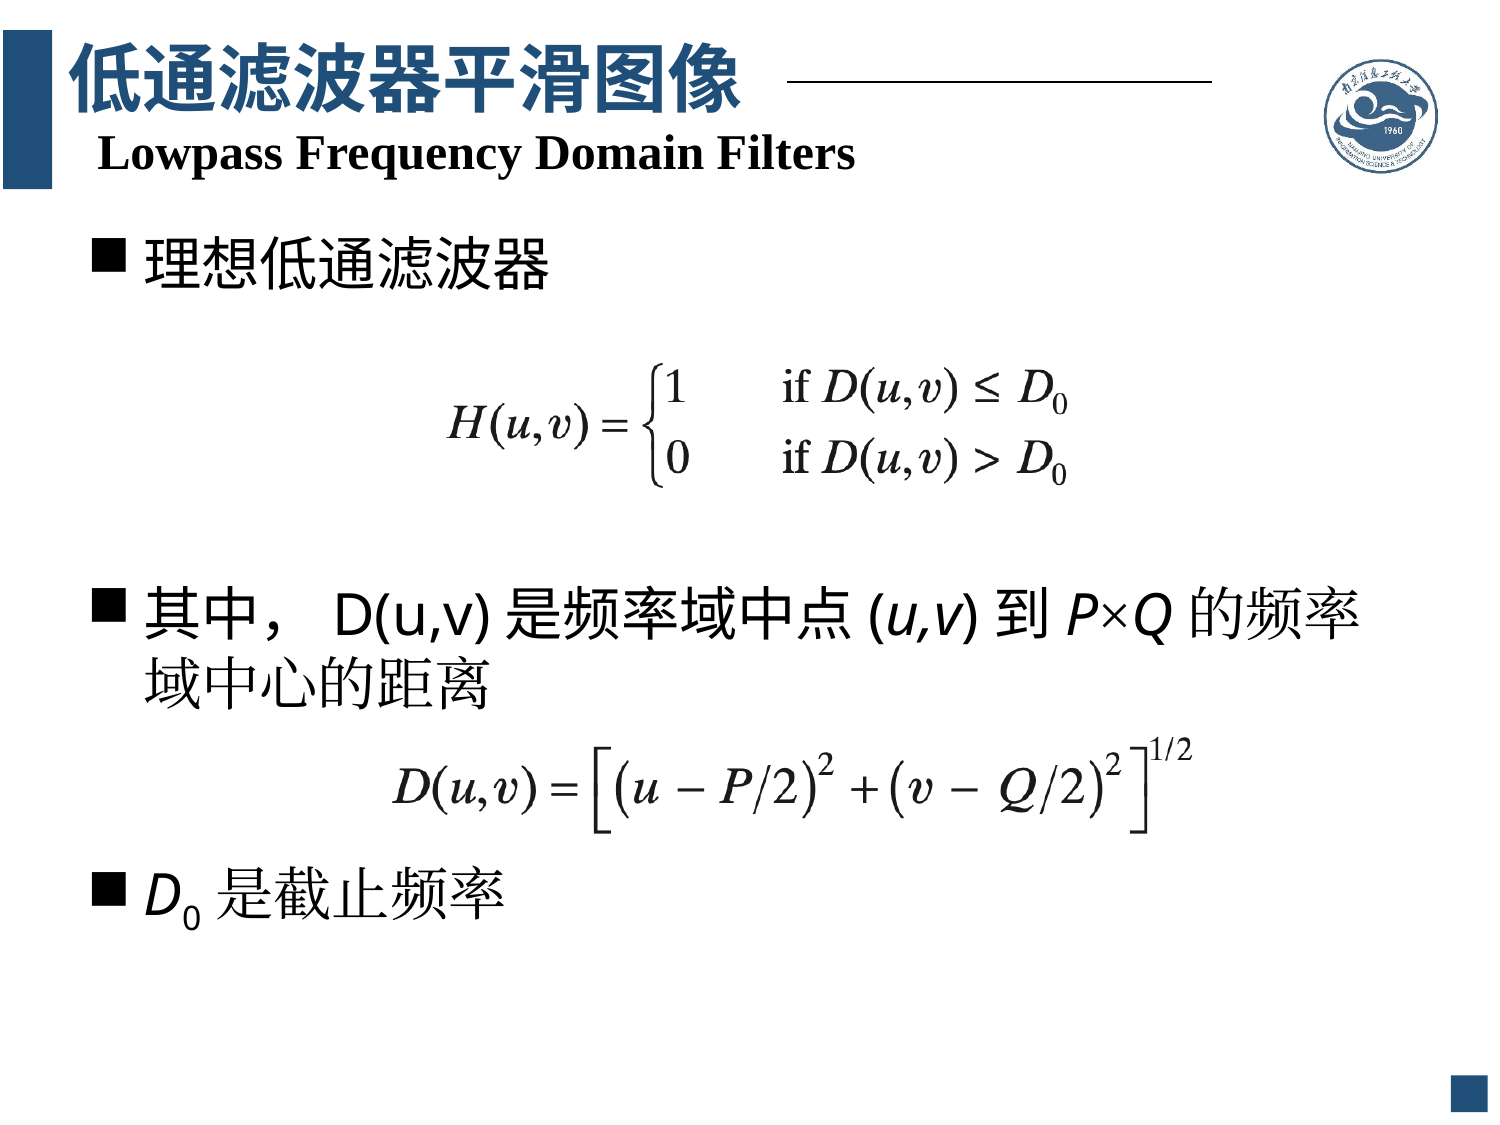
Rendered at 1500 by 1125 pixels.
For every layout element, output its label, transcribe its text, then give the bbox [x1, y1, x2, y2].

picture [1308, 44, 1452, 185]
picture [354, 724, 1212, 854]
text_box [2, 29, 53, 190]
text_box 低通滤波器平滑图像 [52, 16, 759, 148]
text_box [1450, 1074, 1489, 1113]
text_box 理想低通滤波器 其中，D(u,v)是频率域中点(u,v)到P×Q的频率域中心的距离 D0是截止频率 [72, 219, 1428, 1015]
picture [418, 334, 1112, 518]
text_box Lowpass Frequency Domain Filters [82, 86, 943, 219]
